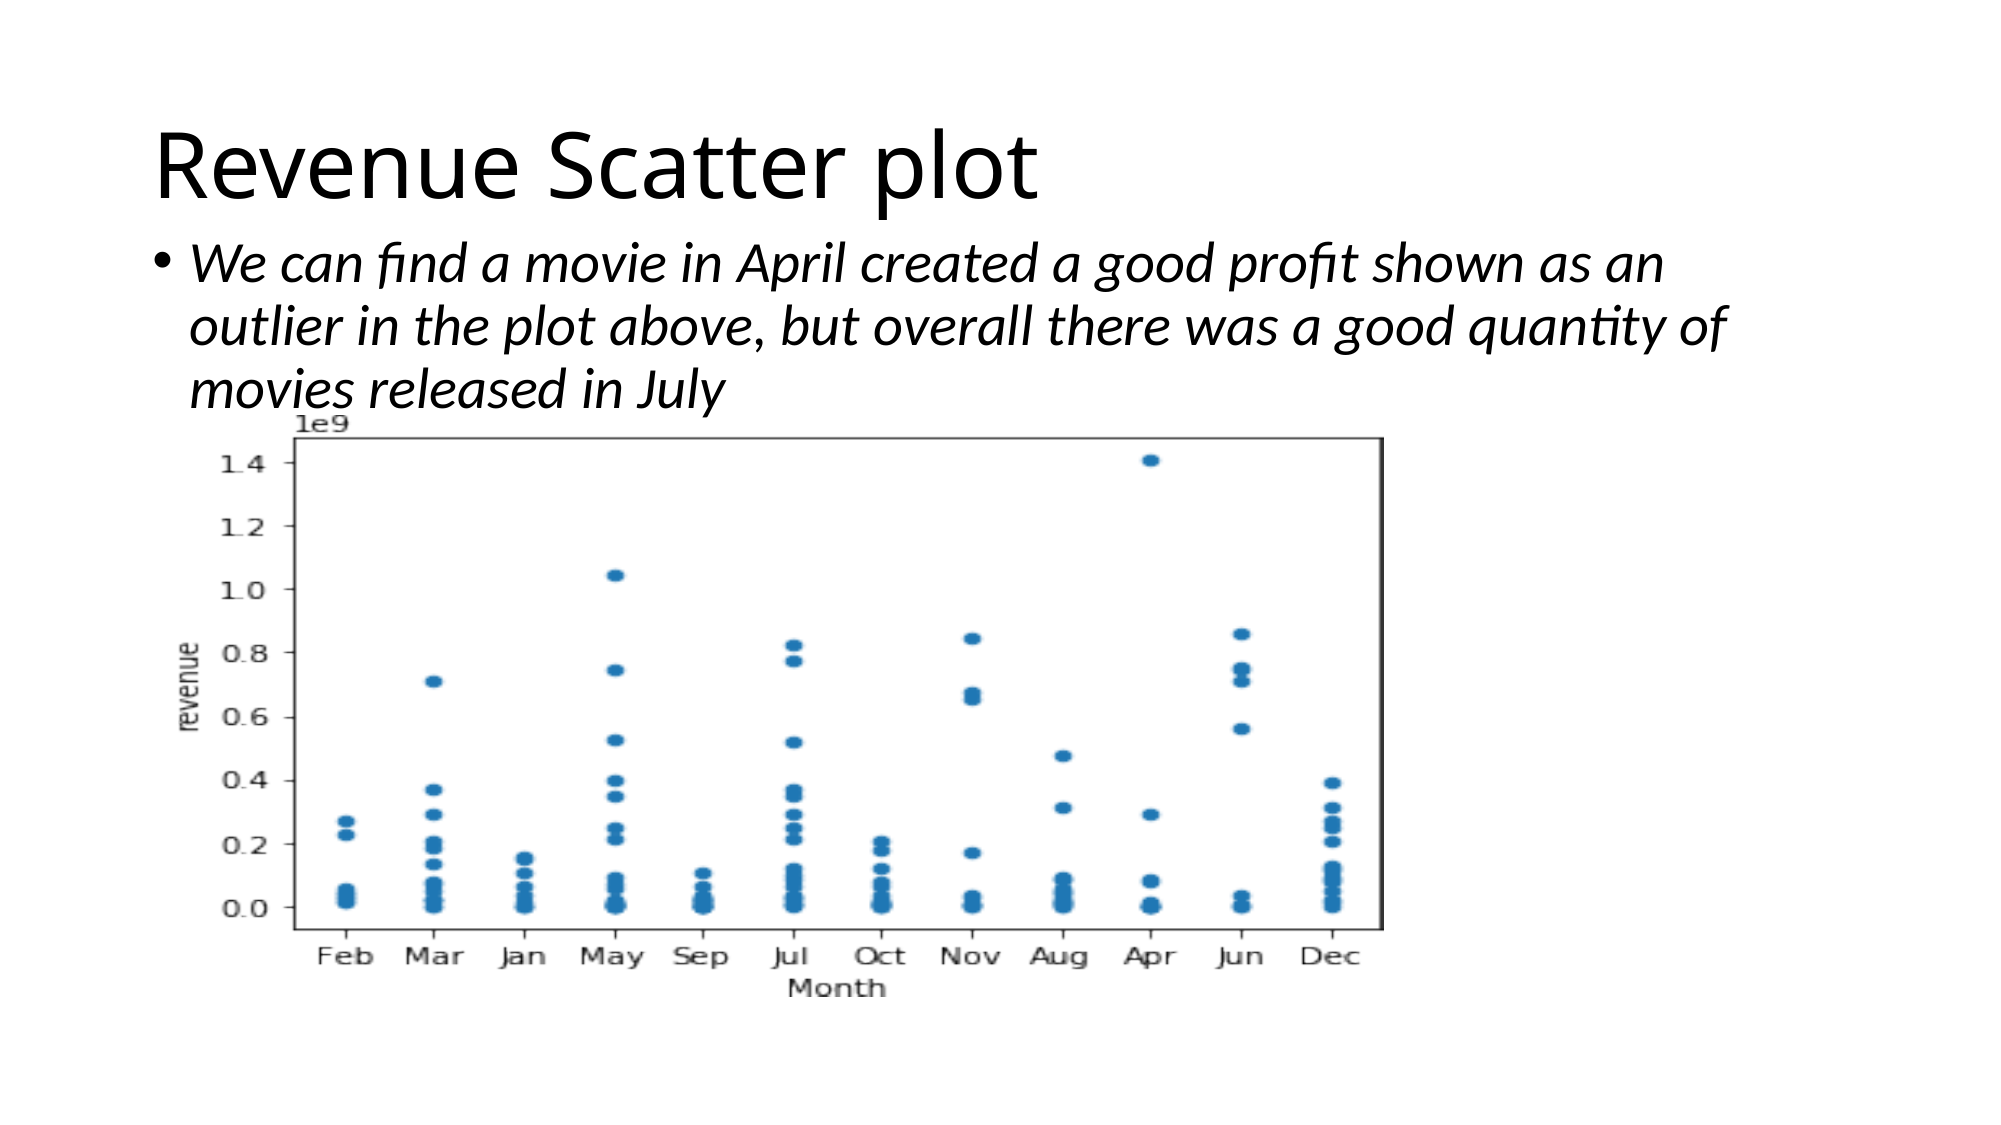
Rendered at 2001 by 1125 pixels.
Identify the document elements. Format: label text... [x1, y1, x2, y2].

list We can find a movie in April created a good profit shown as an outlier in the plot above, but overall there was a good quantity of movies released in July [137, 224, 1823, 1125]
picture [177, 415, 1384, 997]
title Revenue Scatter plot [137, 59, 1863, 278]
